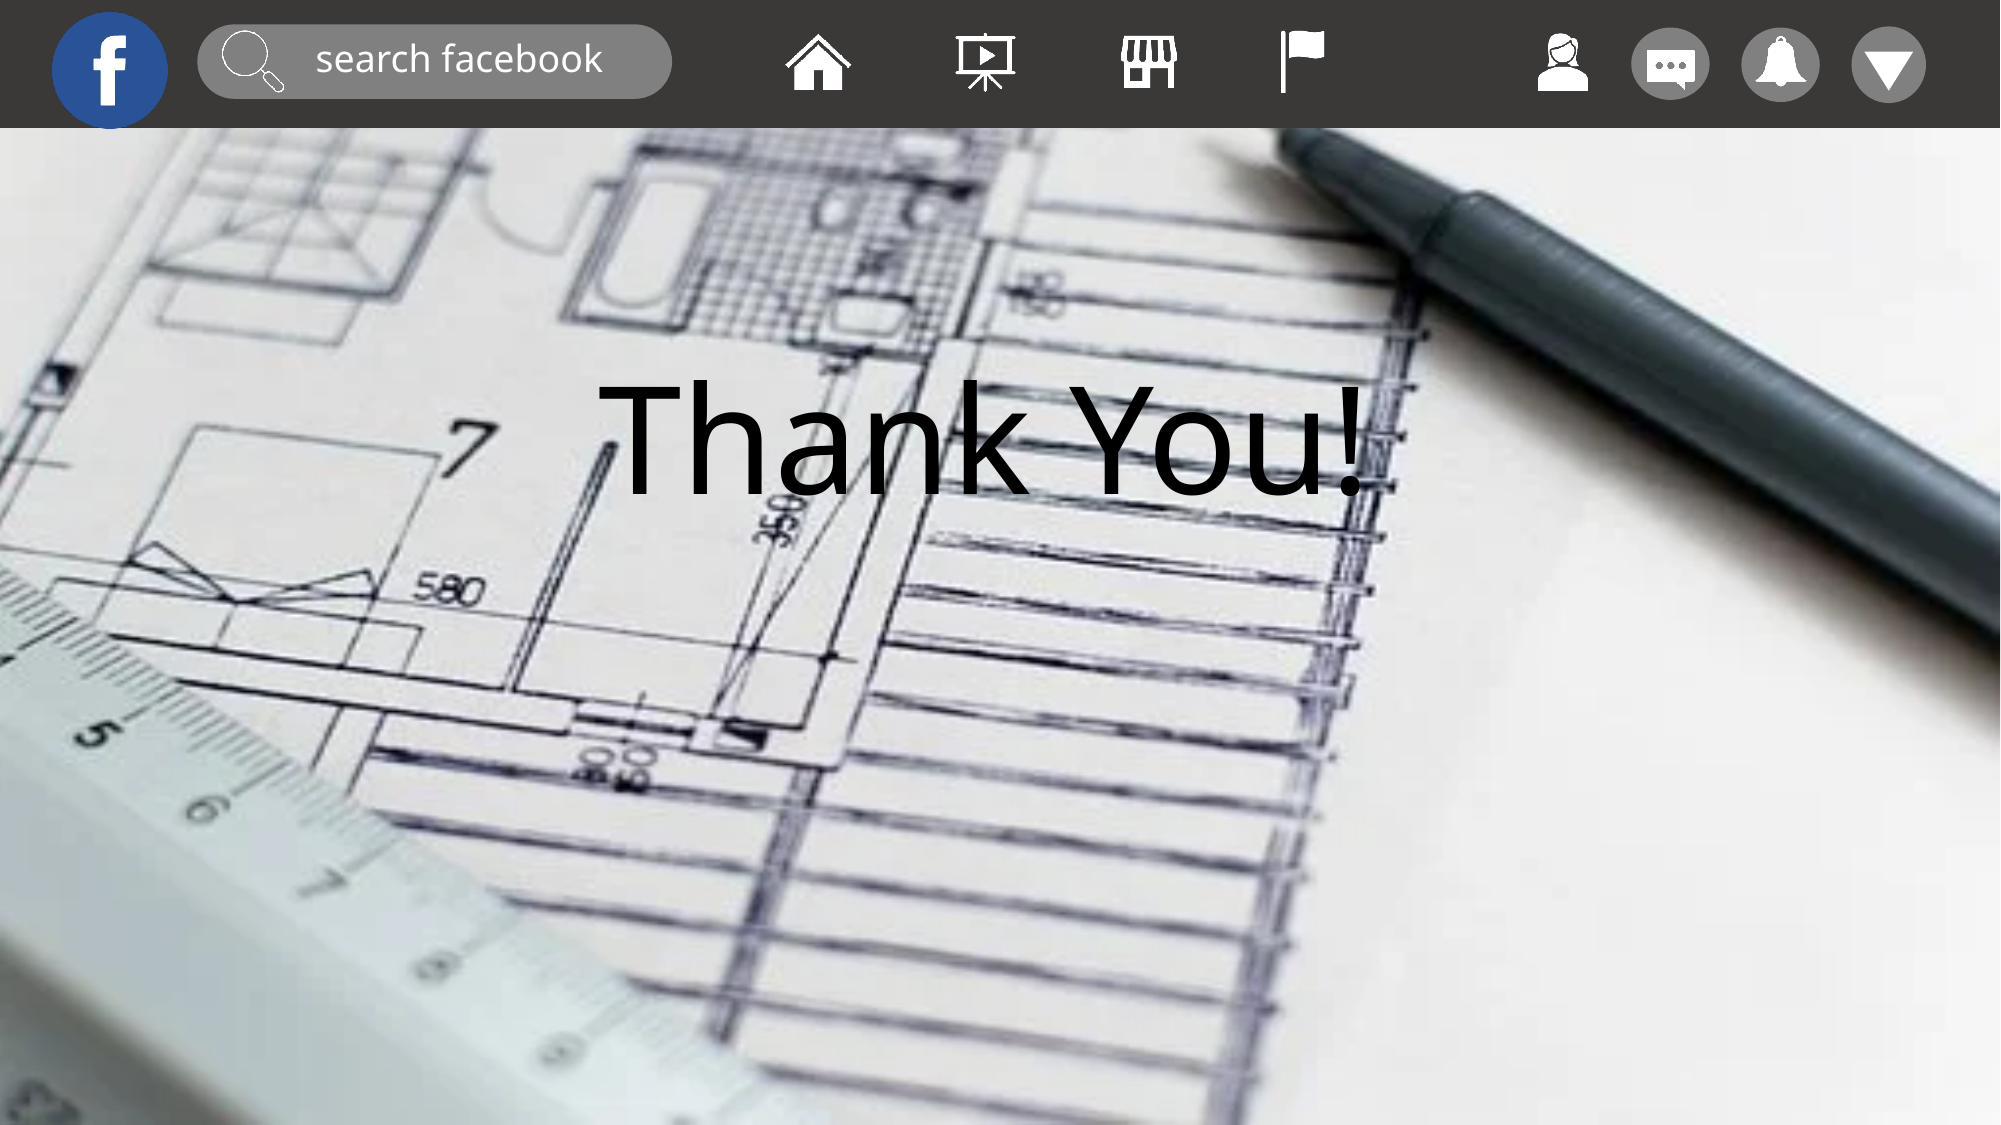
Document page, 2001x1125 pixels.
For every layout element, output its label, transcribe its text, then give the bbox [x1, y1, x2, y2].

text_box Thank You! [583, 336, 1387, 532]
picture [0, 0, 2001, 1125]
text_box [0, 0, 2000, 149]
